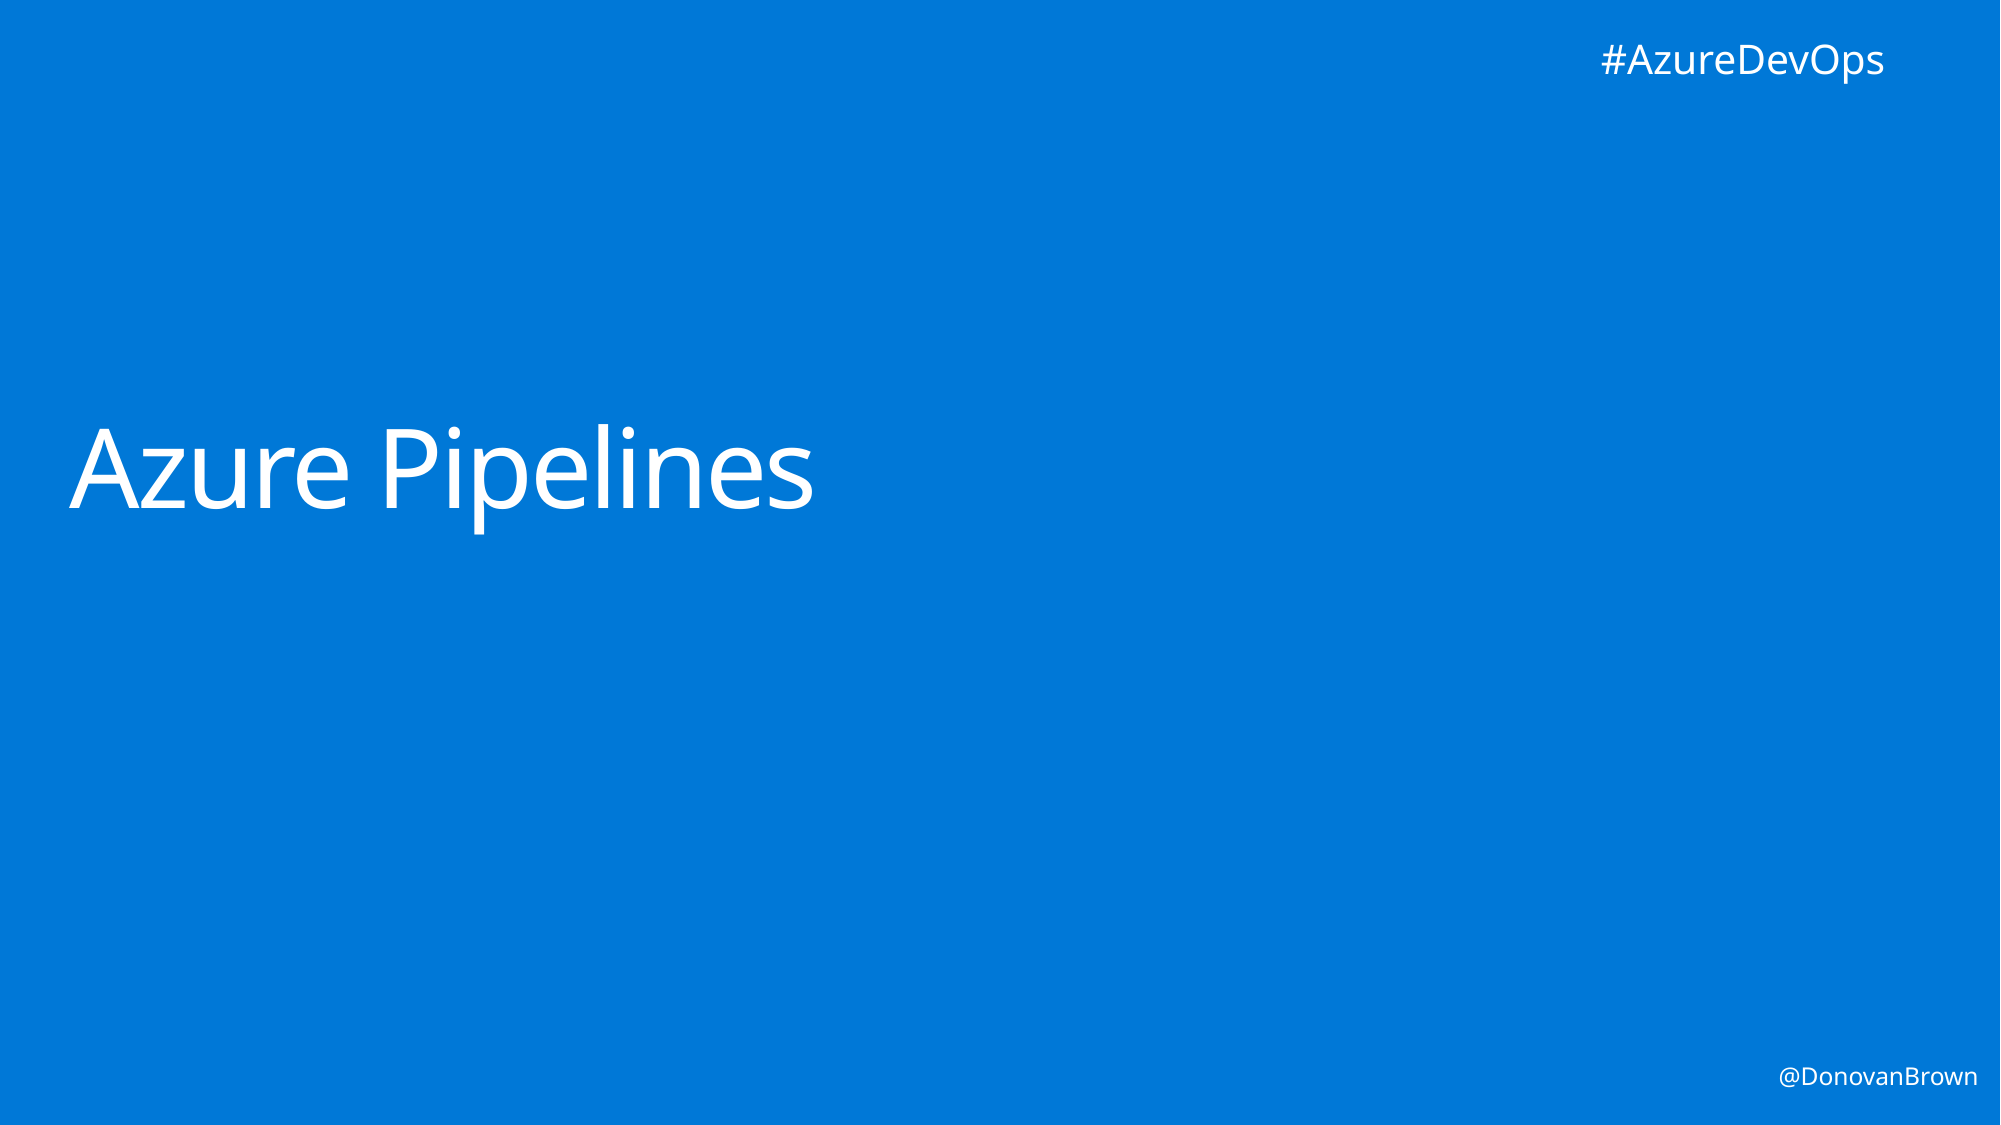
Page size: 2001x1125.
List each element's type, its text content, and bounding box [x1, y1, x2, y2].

text_box @DonovanBrown [1749, 1050, 2000, 1104]
title Azure Pipelines [69, 413, 1732, 549]
text_box #AzureDevOps [1571, 17, 1915, 106]
